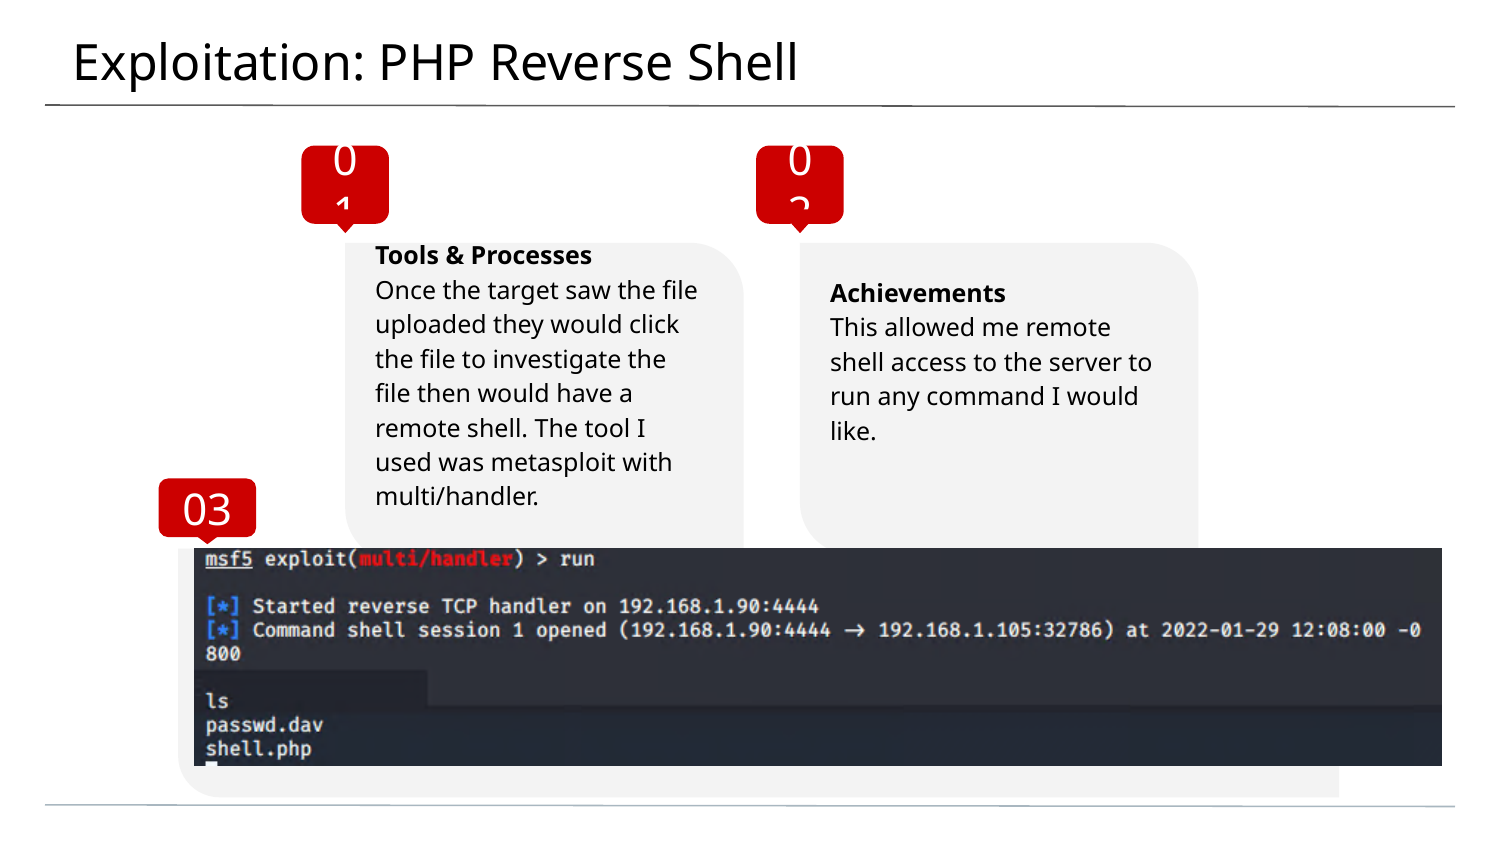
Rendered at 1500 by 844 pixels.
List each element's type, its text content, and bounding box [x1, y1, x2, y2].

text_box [301, 145, 390, 234]
picture [193, 548, 1442, 766]
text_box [755, 145, 844, 234]
text_box Tools & Processes Once the target saw the file uploaded they would click the file to investigate the file then would have a remote shell. The tool I used was metasploit with multi/handler. [345, 205, 735, 416]
title Exploitation: PHP Reverse Shell [0, 0, 1500, 88]
text_box [345, 267, 744, 547]
text_box [178, 554, 1340, 798]
text_box Achievements This allowed me remote shell access to the server to run any command I would like. [800, 242, 1199, 421]
text_box [799, 243, 1199, 547]
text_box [158, 478, 257, 545]
